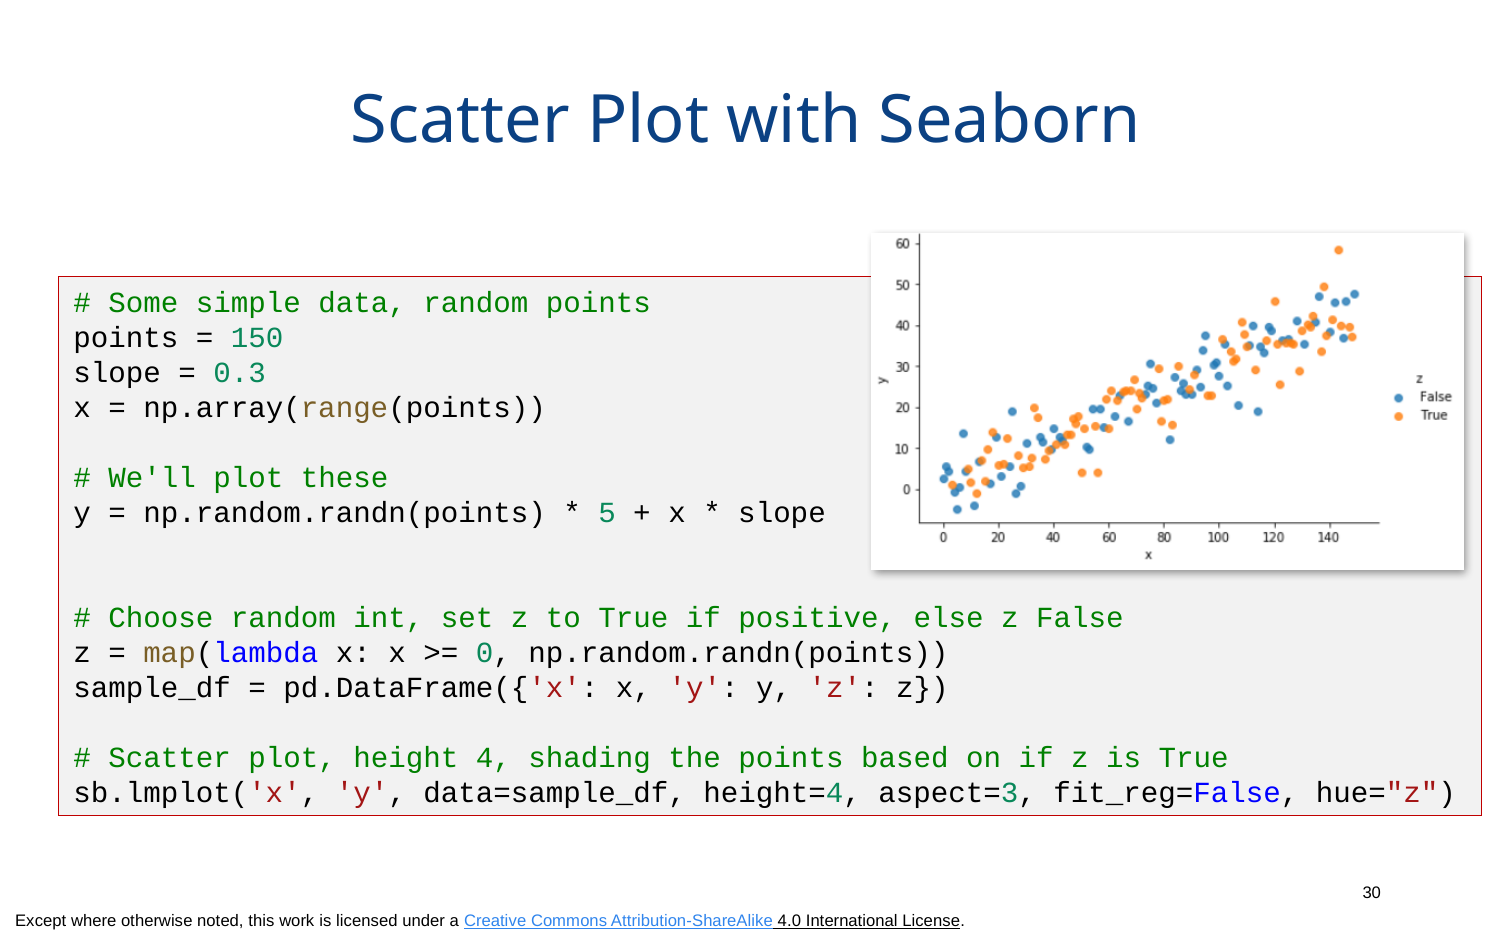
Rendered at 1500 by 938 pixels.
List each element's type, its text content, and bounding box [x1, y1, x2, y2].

title Scatter Plot with Seaborn [77, 26, 1416, 205]
text_box # Some simple data, random points points = 150 slope = 0.3 x = np.array(range(points)) # We'll plot these y = np.random.randn(points) * 5 + x * slope # Choose random int, set z to True if positive, else z False z = map(lambda x: x >= 0, np.random.randn(points)) sample_df = pd.DataFrame({'x': x, 'y': y, 'z': z}) # Scatter plot, height 4, shading the points based on if z is True sb.lmplot('x', 'y', data=sample_df, height=4, aspect=3, fit_reg=False, hue="z") [58, 276, 1482, 816]
slide_number 30 [1347, 866, 1416, 917]
picture [871, 233, 1464, 571]
